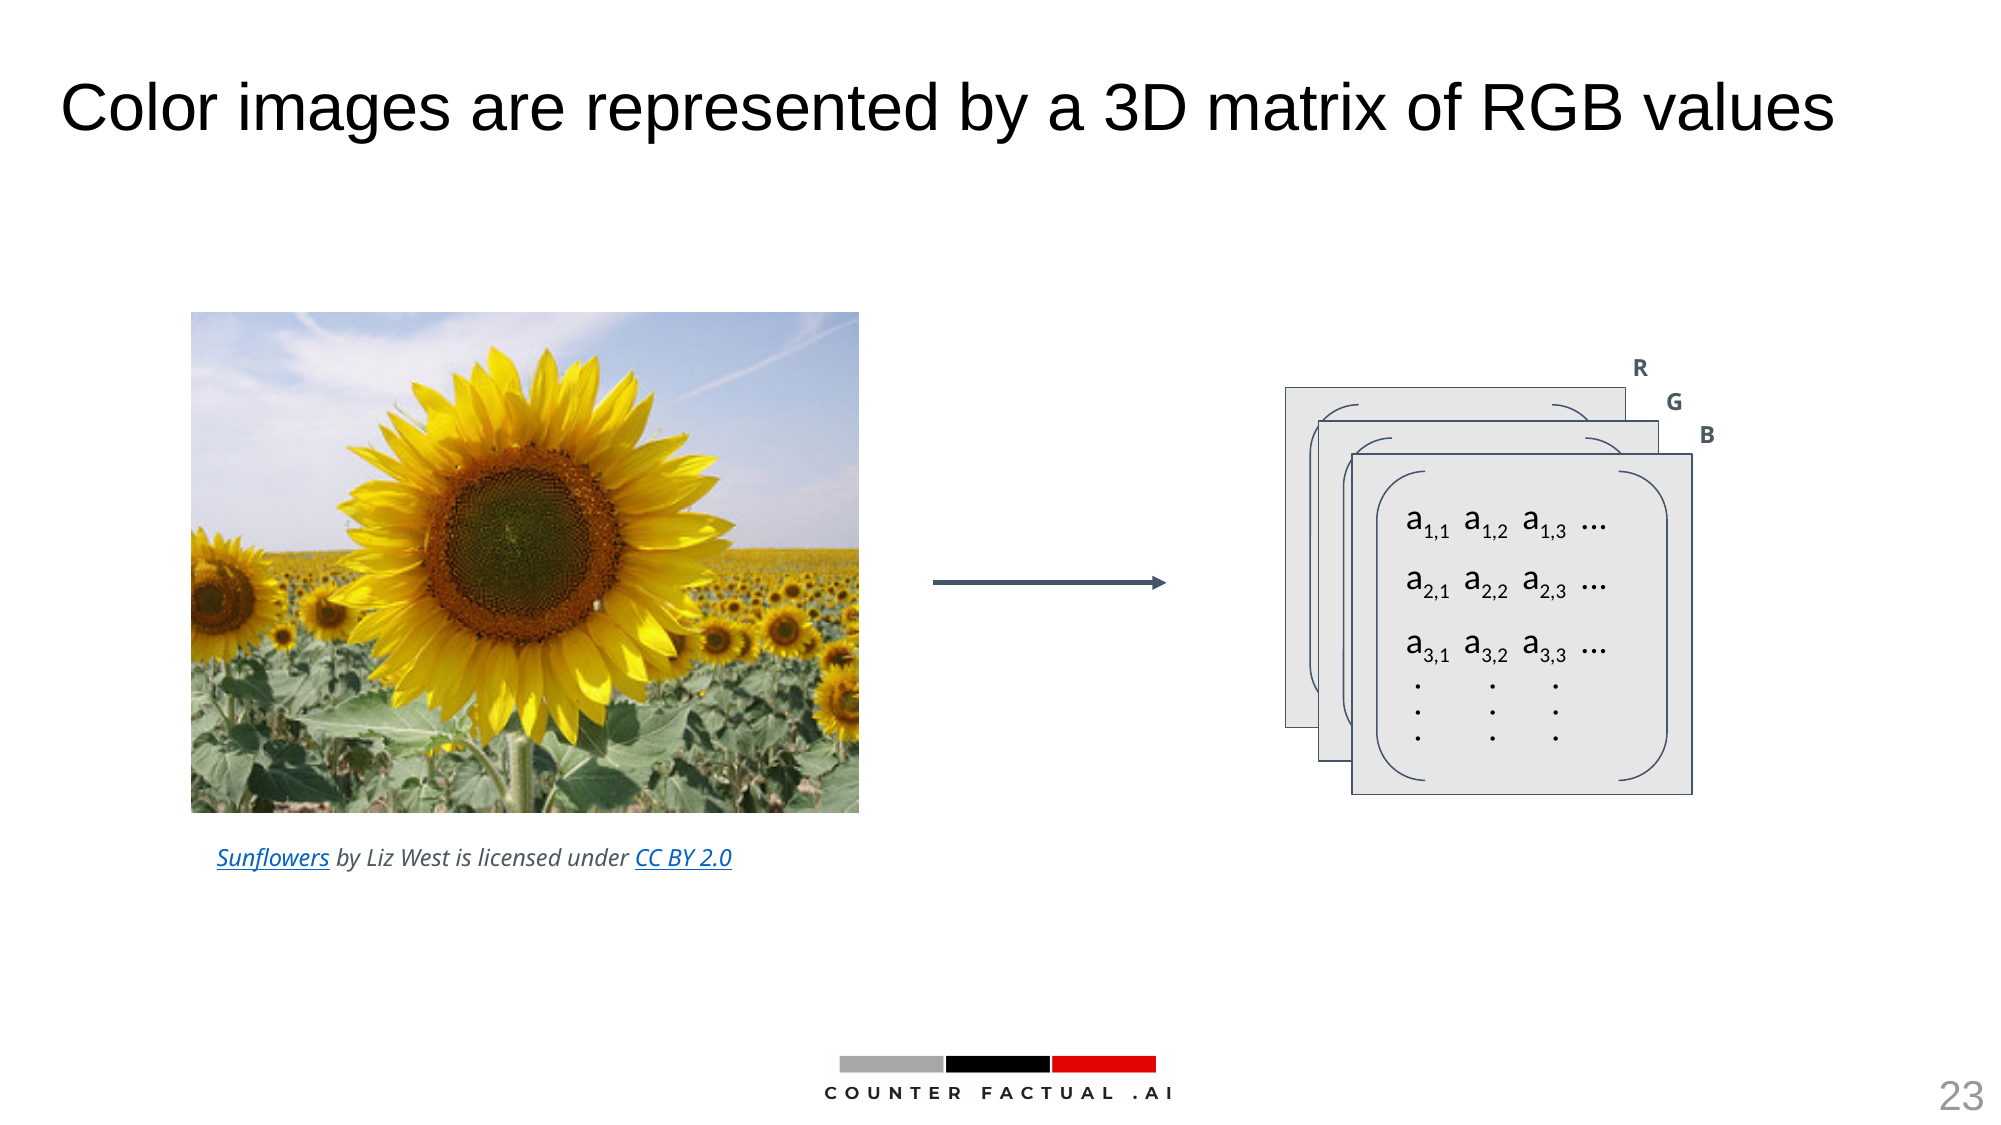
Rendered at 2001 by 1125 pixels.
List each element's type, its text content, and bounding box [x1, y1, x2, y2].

text_box Sunflowers by Liz West is licensed under CC BY 2.0 [196, 822, 853, 896]
picture [191, 312, 859, 813]
slide_number 23 [1550, 1063, 2000, 1124]
picture [823, 1054, 1177, 1103]
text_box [1285, 330, 1733, 795]
title Color images are represented by a 3D matrix of RGB values [0, 0, 2000, 218]
